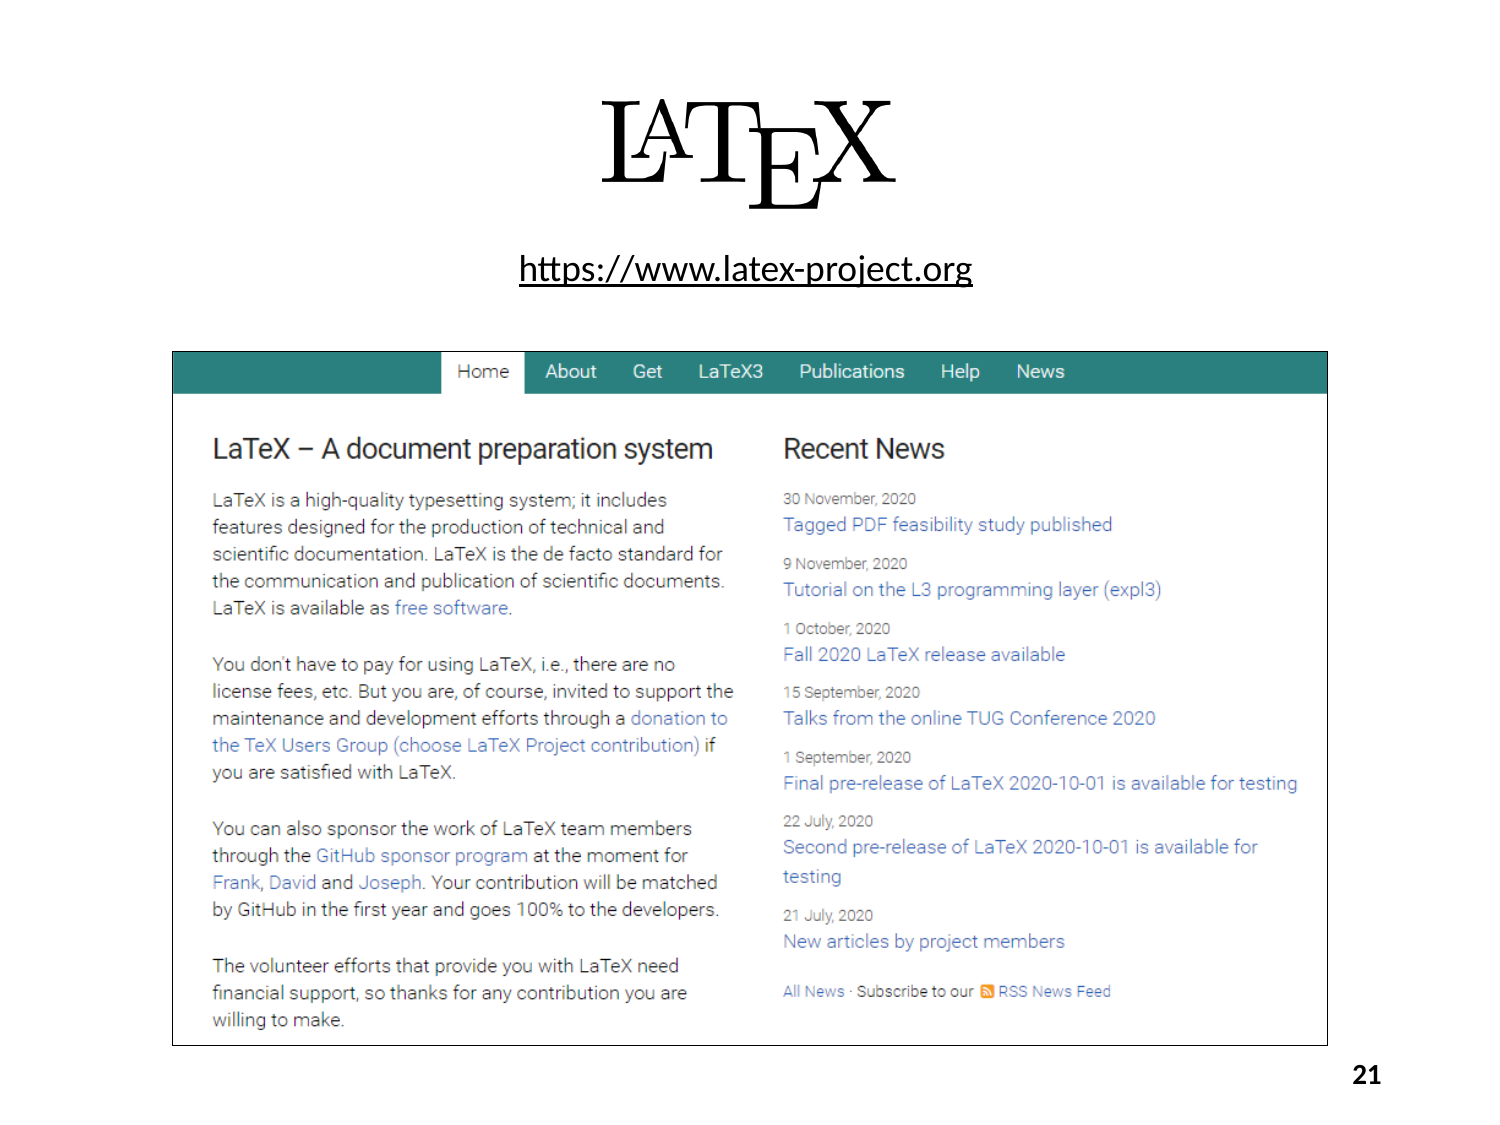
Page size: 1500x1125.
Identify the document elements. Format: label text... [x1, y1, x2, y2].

text_box https://www.latex-project.org [491, 236, 1009, 297]
picture [172, 351, 1328, 1046]
slide_number 21 [1059, 1042, 1397, 1103]
picture [595, 92, 905, 215]
